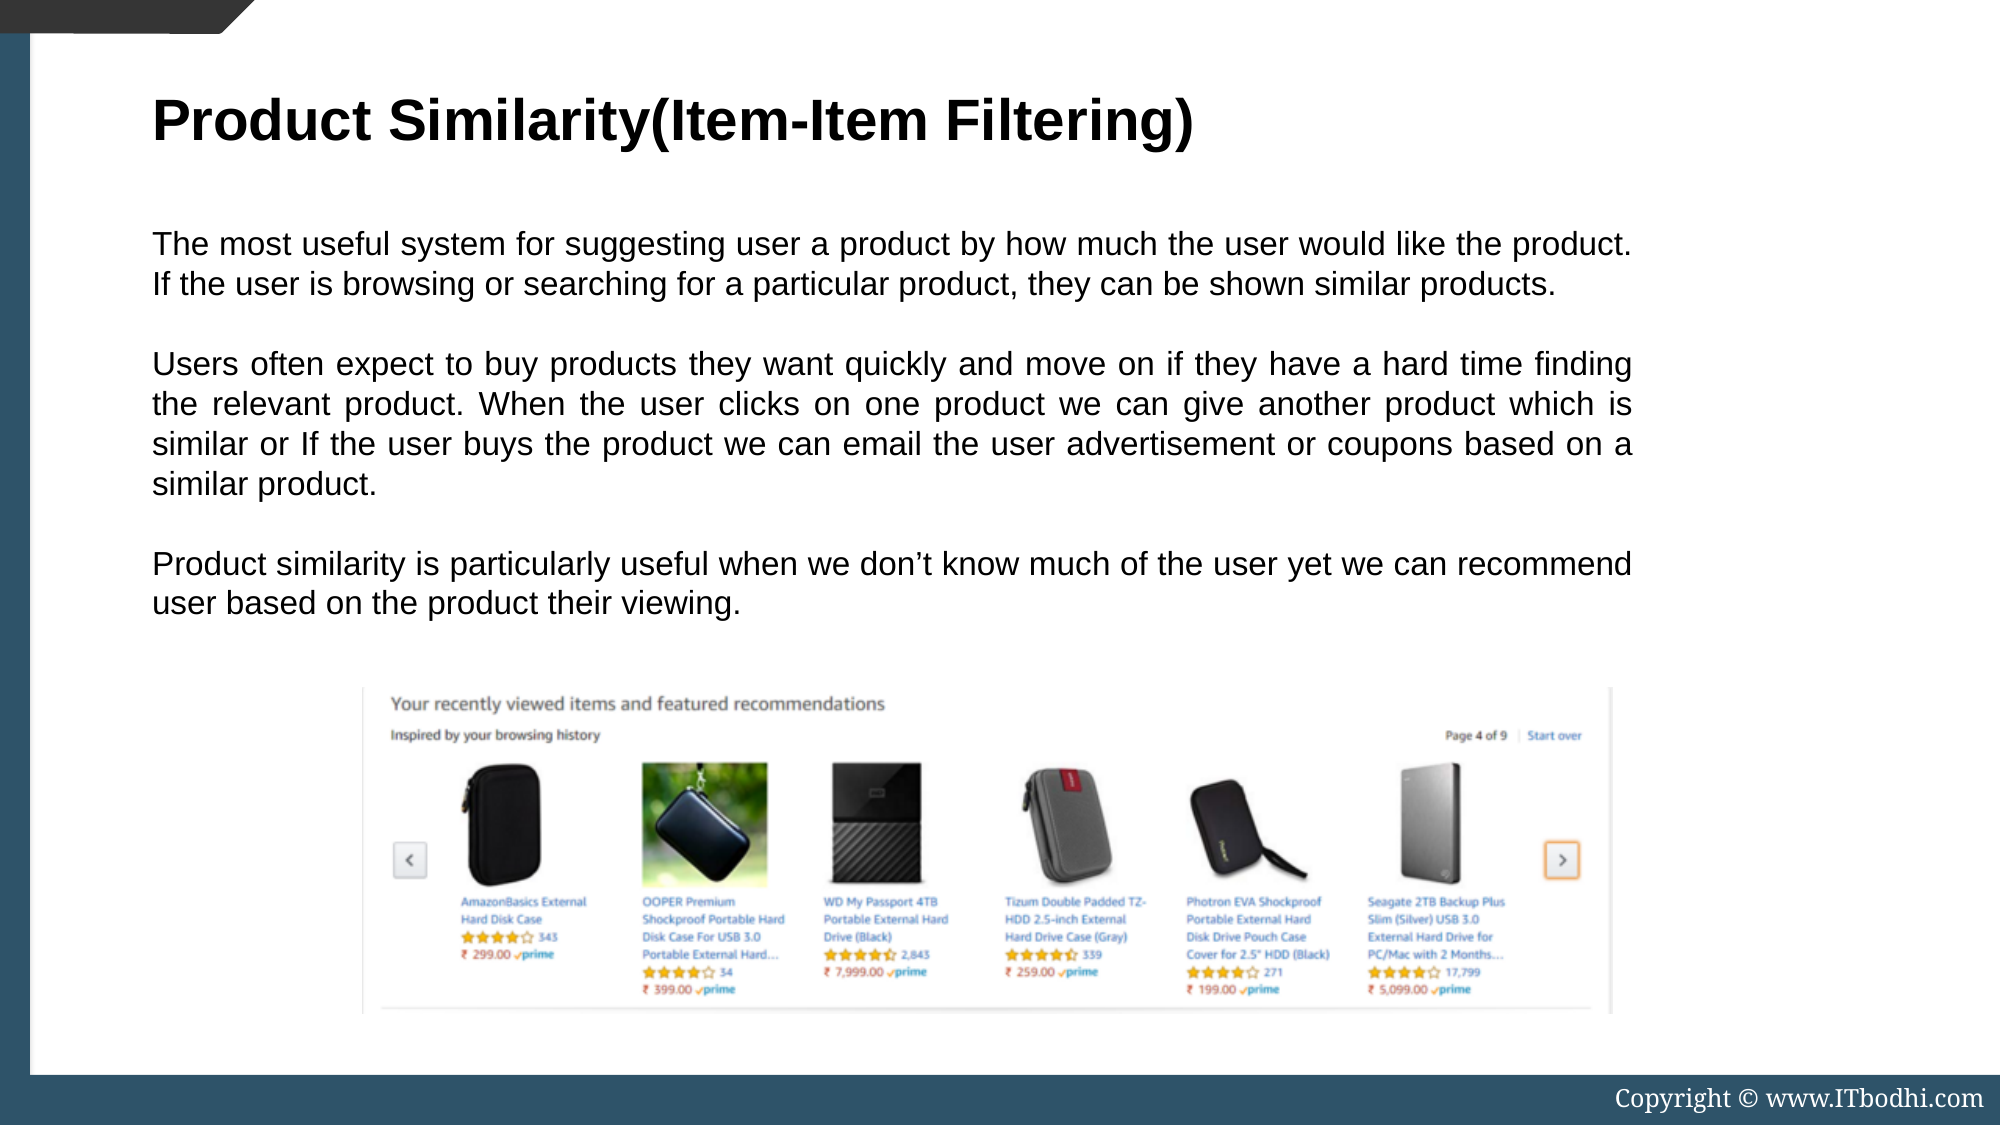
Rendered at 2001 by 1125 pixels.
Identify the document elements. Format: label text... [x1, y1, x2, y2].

picture [362, 687, 1613, 1015]
text_box Copyright © www.ITbodhi.com [24, 1074, 2000, 1125]
text_box Product Similarity(Item-Item Filtering) The most useful system for suggesting user a product by how much the user would like the product. If the user is browsing or searching for a particular product, they can be shown similar products. Users often expect to buy products they want quickly and move on if they have a hard time finding the relevant product. When the user clicks on one product we can give another product which is similar or If the user buys the product we can email the user advertisement or coupons based on a similar product. Product similarity is particularly useful when we don’t know much of the user yet we can recommend user based on the product their viewing. [137, 74, 1650, 709]
